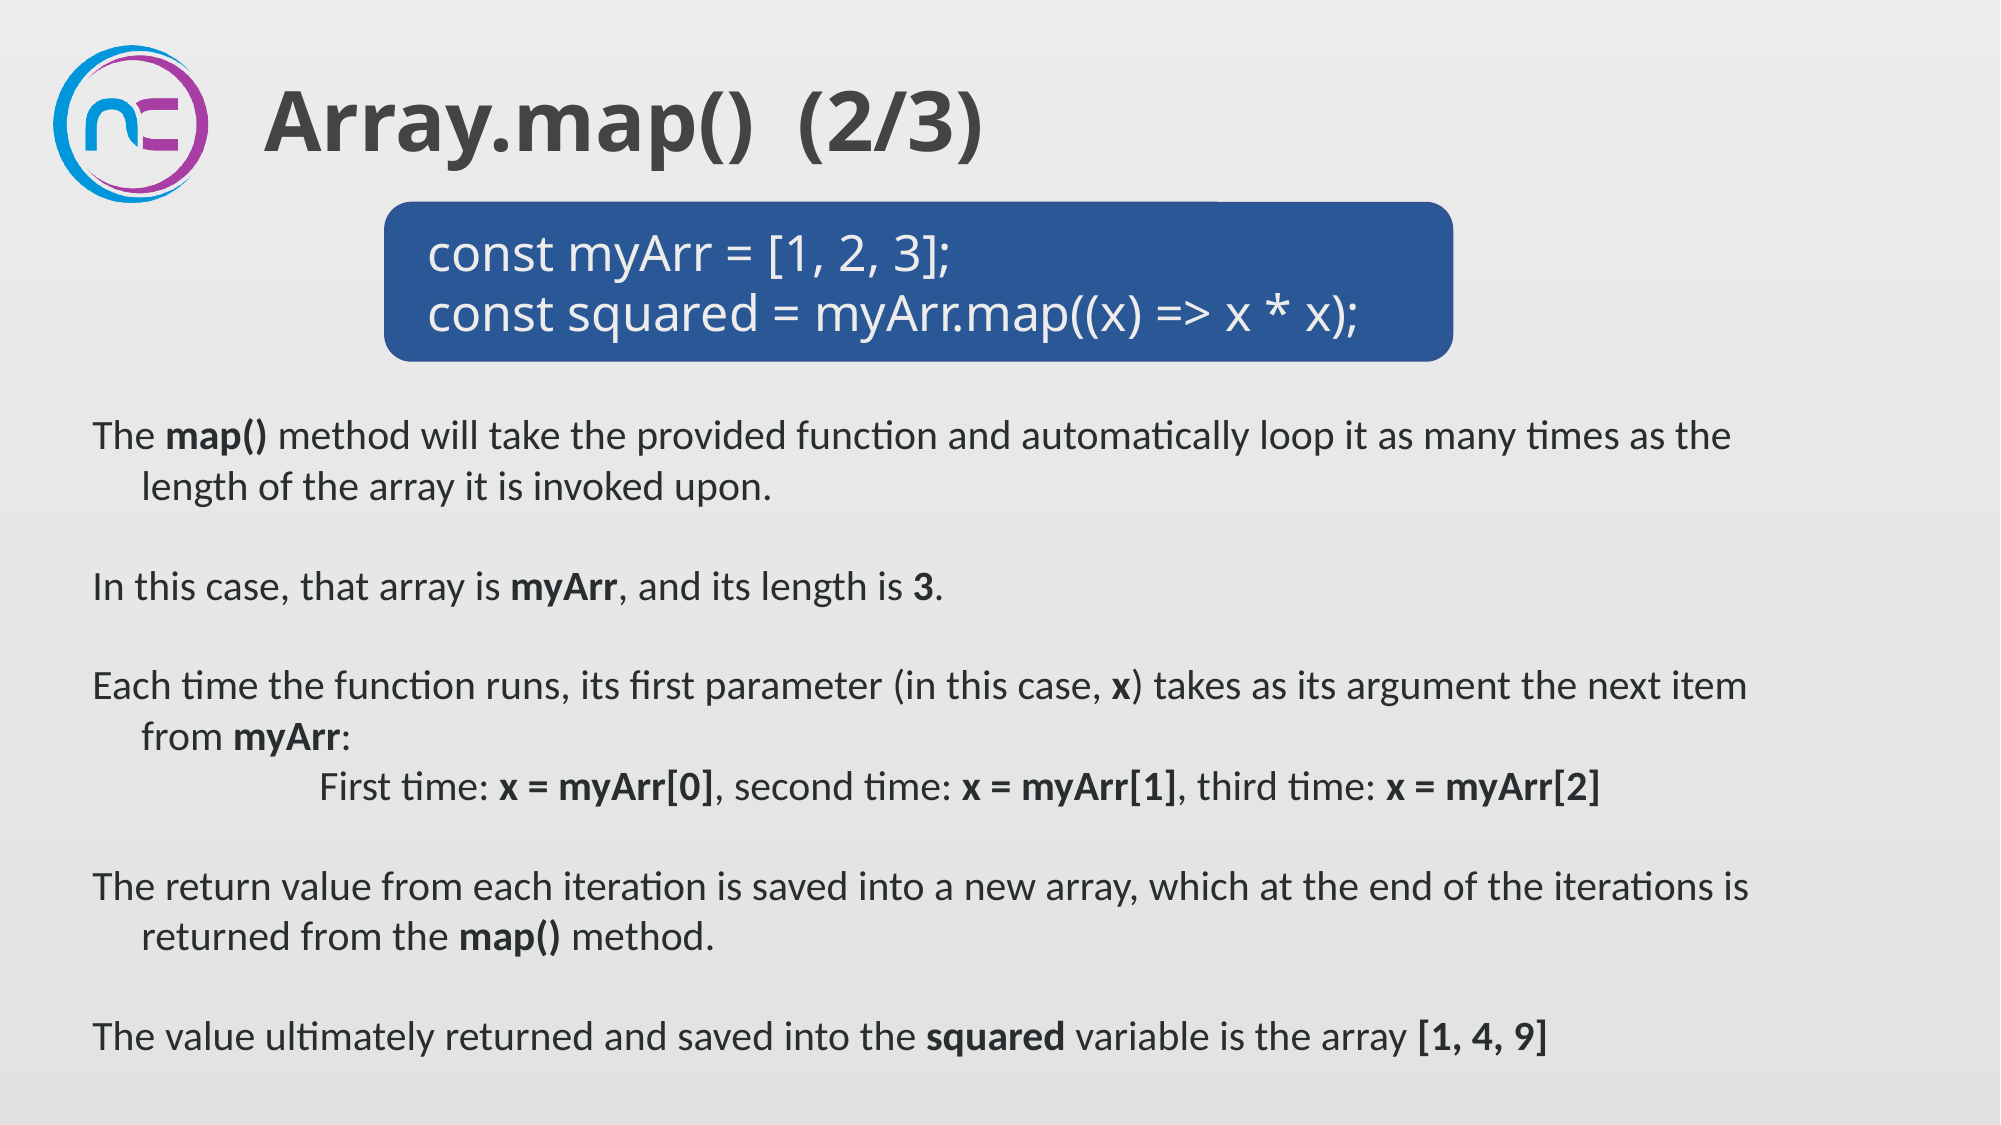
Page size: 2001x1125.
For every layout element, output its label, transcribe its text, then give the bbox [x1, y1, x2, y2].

picture [52, 126, 117, 203]
text_box Array.map() (2/3) [246, 15, 1971, 233]
text_box The map() method will take the provided function and automatically loop it as many times as the length of the array it is invoked upon. In this case, that array is myArr, and its length is 3. Each time the function runs, its first parameter (in this case, x) takes as its argument the next item from myArr: First time: x = myArr[0], second time: x = myArr[1], third time: x = myArr[2] The return value from each iteration is saved into a new array, which at the end of the iterations is returned from the map() method. The value ultimately returned and saved into the squared variable is the array [1, 4, 9] [77, 400, 1843, 1125]
picture [52, 45, 121, 122]
text_box const myArr = [1, 2, 3]; const squared = myArr.map((x) => x * x); [412, 213, 1563, 349]
picture [67, 45, 211, 203]
text_box [385, 202, 1448, 361]
